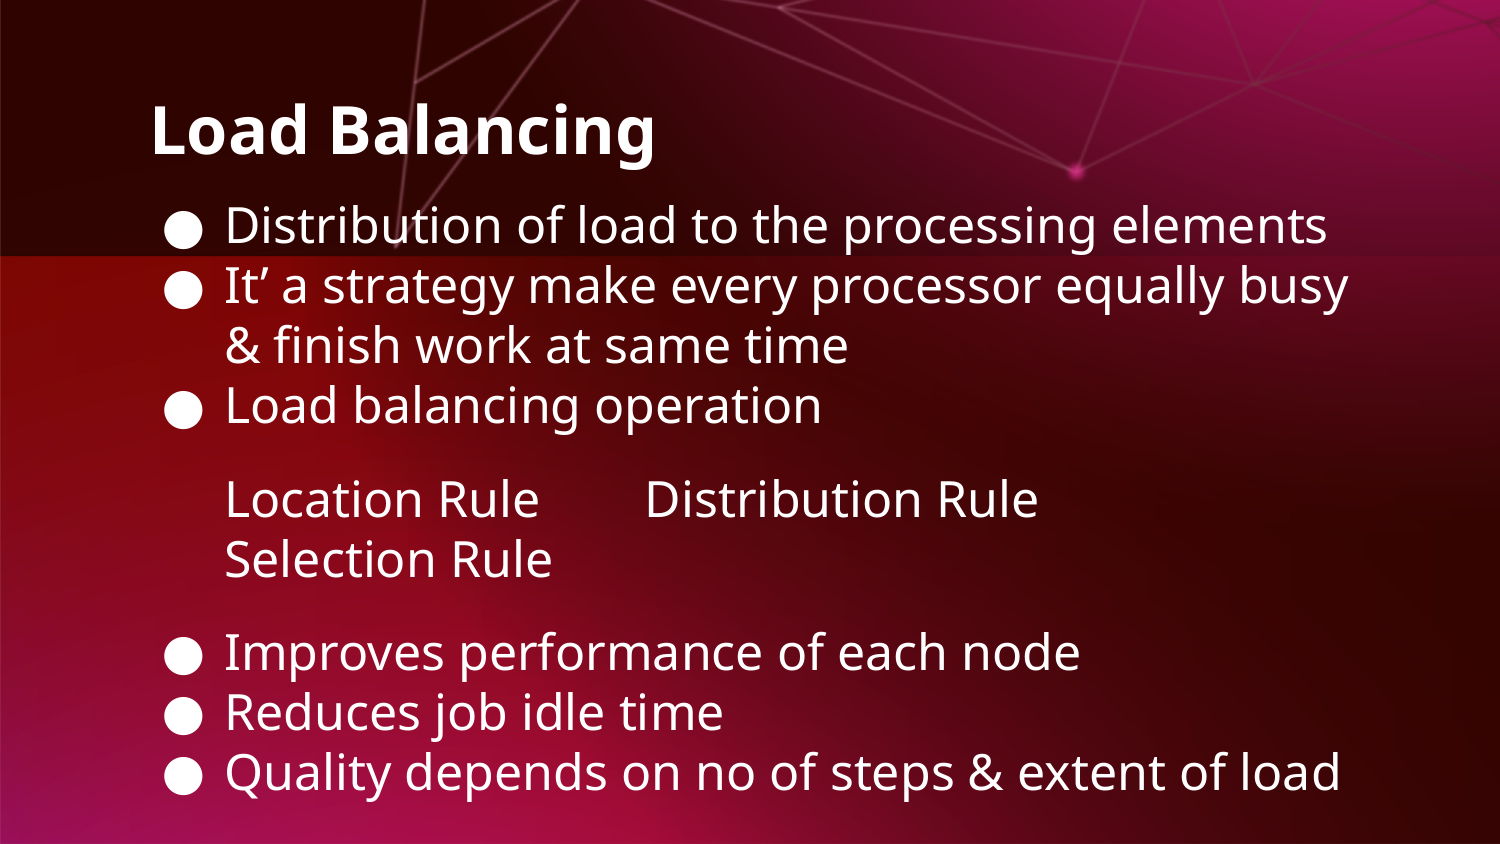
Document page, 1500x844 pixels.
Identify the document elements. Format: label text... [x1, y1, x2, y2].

picture [0, 0, 1500, 844]
title Load Balancing [134, 72, 882, 178]
list Distribution of load to the processing elements It’ a strategy make every processor equally busy & finish work at same time Load balancing operation Location Rule Distribution Rule Selection Rule Improves performance of each node Reduces job idle time Quality depends on no of steps & extent of load [134, 178, 1407, 783]
